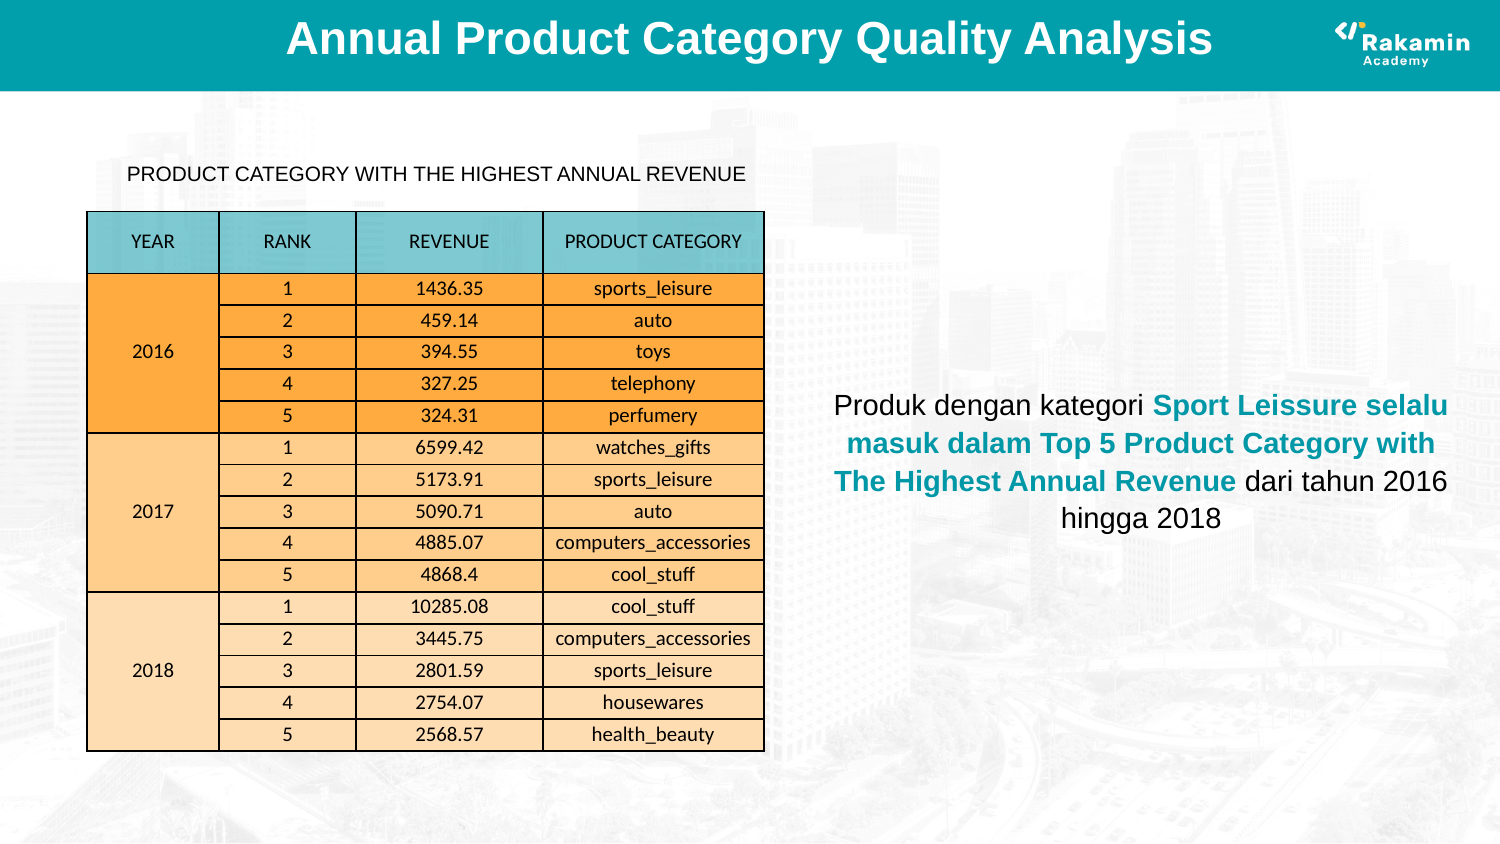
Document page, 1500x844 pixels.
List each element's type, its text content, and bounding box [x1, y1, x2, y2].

table_cell 2754.07 [357, 688, 542, 718]
list PRODUCT CATEGORY WITH THE HIGHEST ANNUAL REVENUE [68, 142, 783, 202]
table_cell 5 [220, 402, 355, 432]
table_cell 2018 [88, 593, 218, 750]
table_cell 2017 [88, 434, 218, 591]
table_cell 2 [220, 306, 355, 336]
table_header REVENUE [357, 212, 542, 273]
table_cell perfumery [544, 402, 763, 432]
table_cell 394.55 [357, 338, 542, 368]
table_cell 1 [220, 434, 355, 464]
table_cell 6599.42 [357, 434, 542, 464]
table_cell cool_stuff [544, 561, 763, 591]
table_cell housewares [544, 688, 763, 718]
table_cell 5 [220, 561, 355, 591]
table_cell sports_leisure [544, 656, 763, 686]
table_cell cool_stuff [544, 593, 763, 623]
table_cell 3445.75 [357, 625, 542, 655]
table_cell 2568.57 [357, 720, 542, 750]
text_box Produk dengan kategori Sport Leissure selalu masuk dalam Top 5 Product Category with The Highest Annual Revenue dari tahun 2016 hingga 2018 [782, 369, 1478, 564]
table_cell health_beauty [544, 720, 763, 750]
table_cell 3 [220, 497, 355, 527]
table_cell sports_leisure [544, 465, 763, 495]
table_header PRODUCT CATEGORY [544, 212, 763, 273]
table_cell 4 [220, 688, 355, 718]
table_cell 10285.08 [357, 593, 542, 623]
table_cell 327.25 [357, 370, 542, 400]
table_cell 324.31 [357, 402, 542, 432]
table_cell telephony [544, 370, 763, 400]
table_cell 3 [220, 338, 355, 368]
table_cell 1 [220, 274, 355, 304]
table_cell 4868.4 [357, 561, 542, 591]
table_cell 2 [220, 625, 355, 655]
table_cell 2801.59 [357, 656, 542, 686]
table_cell 1436.35 [357, 274, 542, 304]
table_header YEAR [88, 212, 218, 273]
table_cell 5173.91 [357, 465, 542, 495]
table_cell computers_accessories [544, 529, 763, 559]
table_cell 4885.07 [357, 529, 542, 559]
table_cell 1 [220, 593, 355, 623]
picture [0, 0, 1500, 844]
table_cell 2 [220, 465, 355, 495]
table_cell auto [544, 497, 763, 527]
table_cell 459.14 [357, 306, 542, 336]
table_cell toys [544, 338, 763, 368]
table_header RANK [220, 212, 355, 273]
table_cell auto [544, 306, 763, 336]
table_cell 5 [220, 720, 355, 750]
table_cell sports_leisure [544, 274, 763, 304]
table_cell 2016 [88, 274, 218, 432]
table_cell computers_accessories [544, 625, 763, 655]
title Annual Product Category Quality Analysis [51, 0, 1449, 92]
table_cell 4 [220, 370, 355, 400]
table_cell 5090.71 [357, 497, 542, 527]
table_cell watches_gifts [544, 434, 763, 464]
table_cell 3 [220, 656, 355, 686]
table_cell 4 [220, 529, 355, 559]
